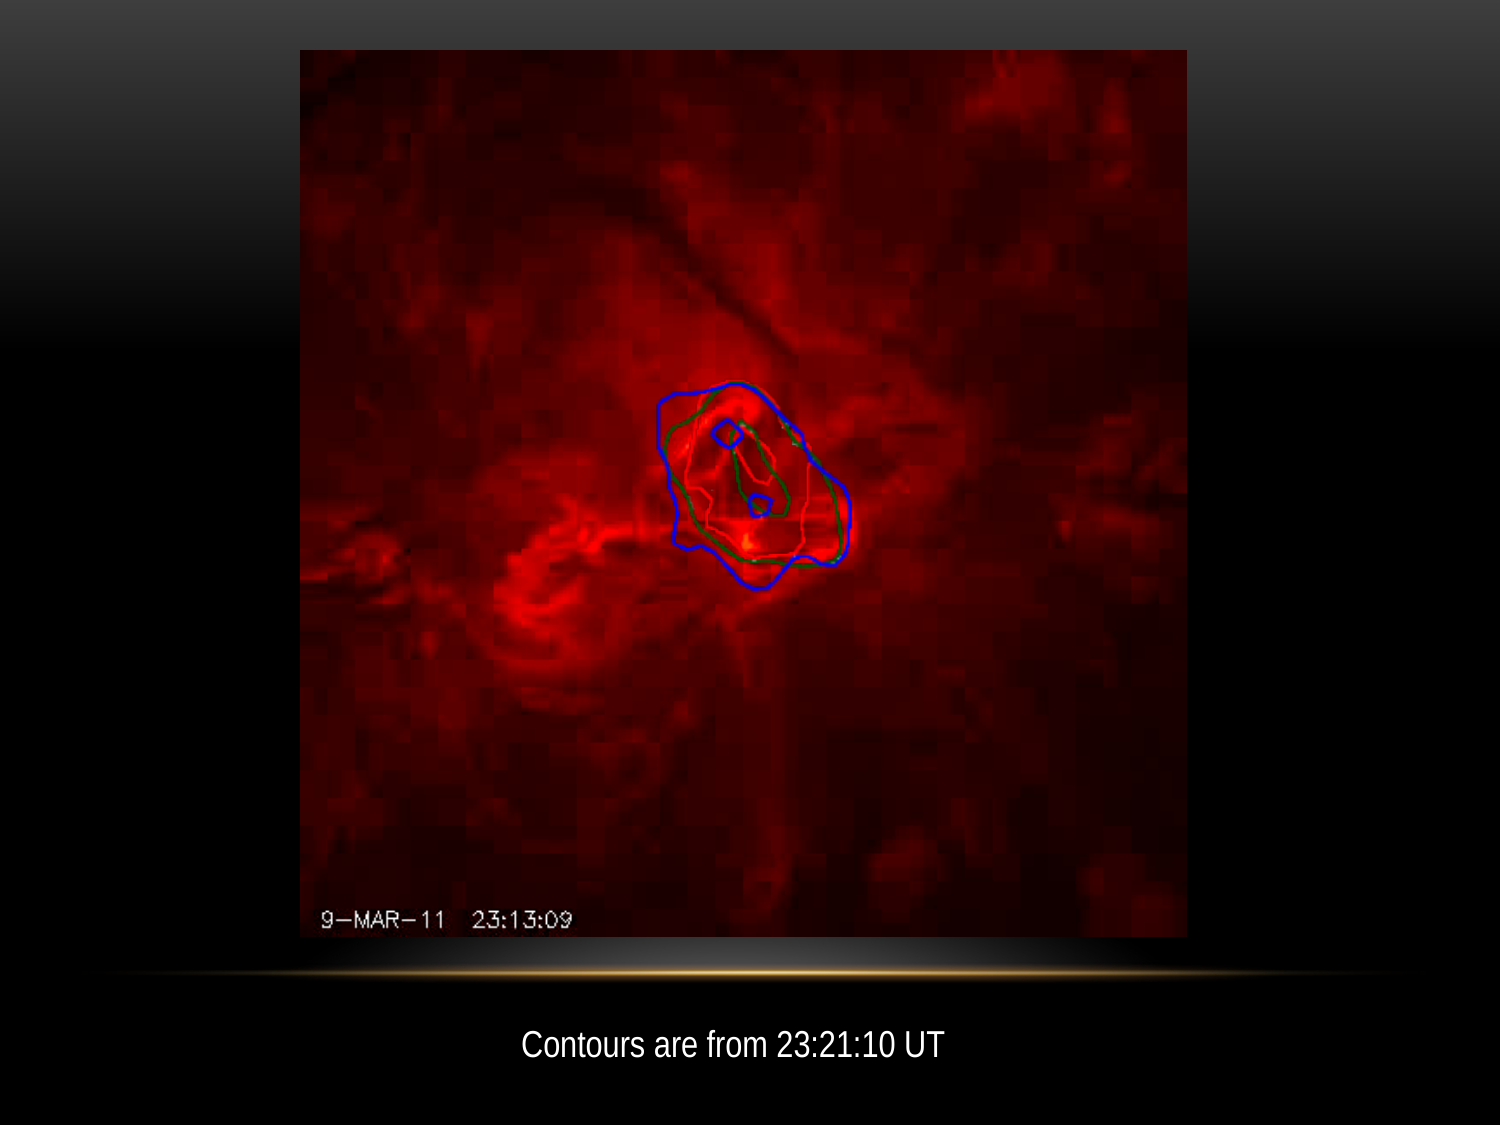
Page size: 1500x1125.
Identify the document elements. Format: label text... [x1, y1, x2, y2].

picture [0, 0, 1500, 1125]
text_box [299, 49, 1188, 938]
text_box Contours are from 23:21:10 UT [506, 1012, 982, 1073]
